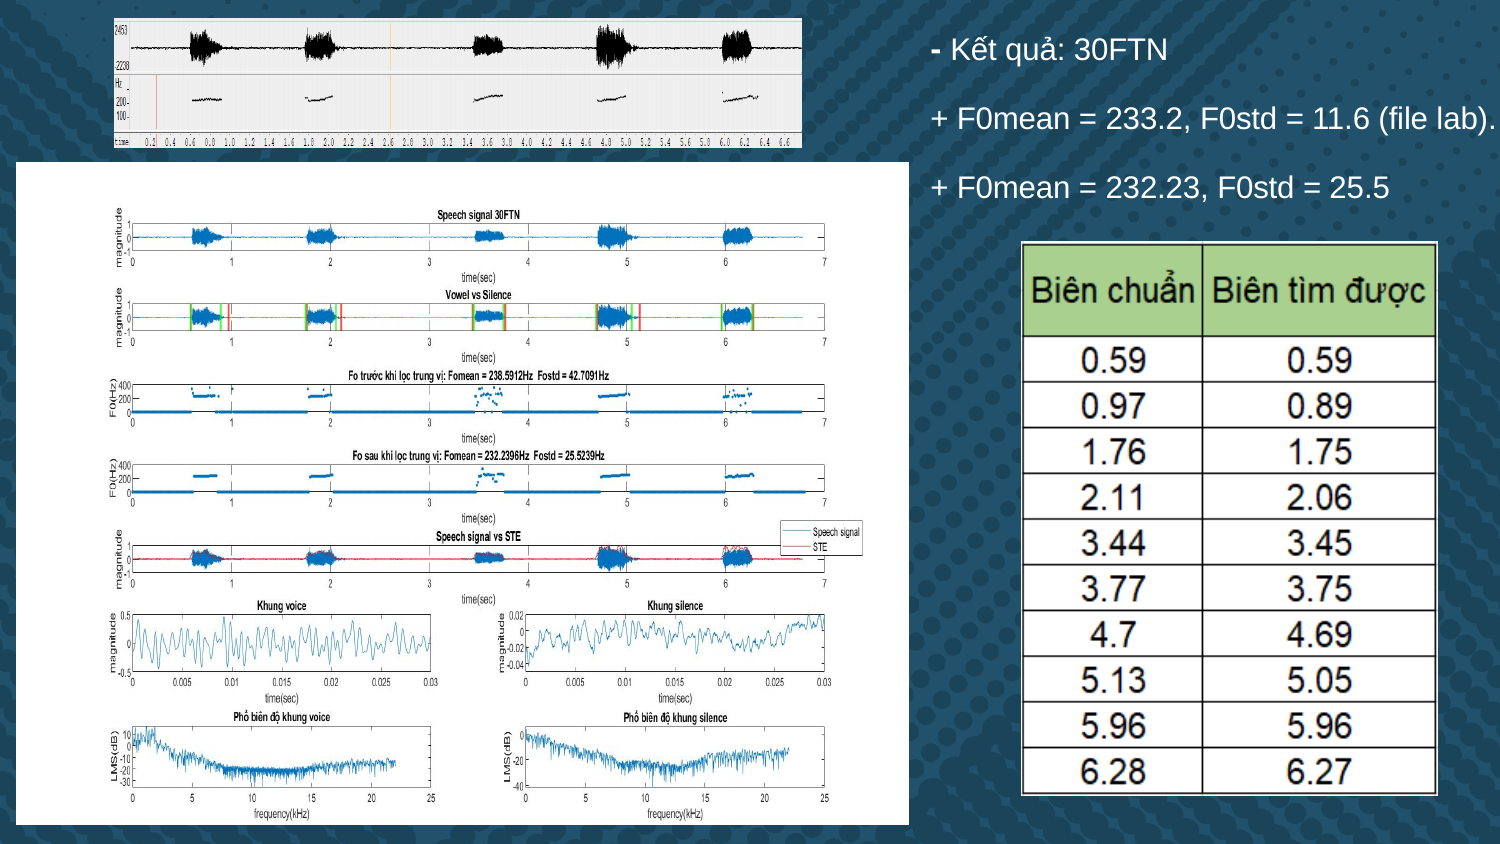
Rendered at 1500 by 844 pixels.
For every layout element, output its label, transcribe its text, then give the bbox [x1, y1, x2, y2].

text_box - Kết quả: 30FTN + F0mean = 233.2, F0std = 11.6 (file lab). + F0mean = 232.23, F0std = 25.5 [840, 0, 1500, 212]
picture [0, 0, 1500, 844]
